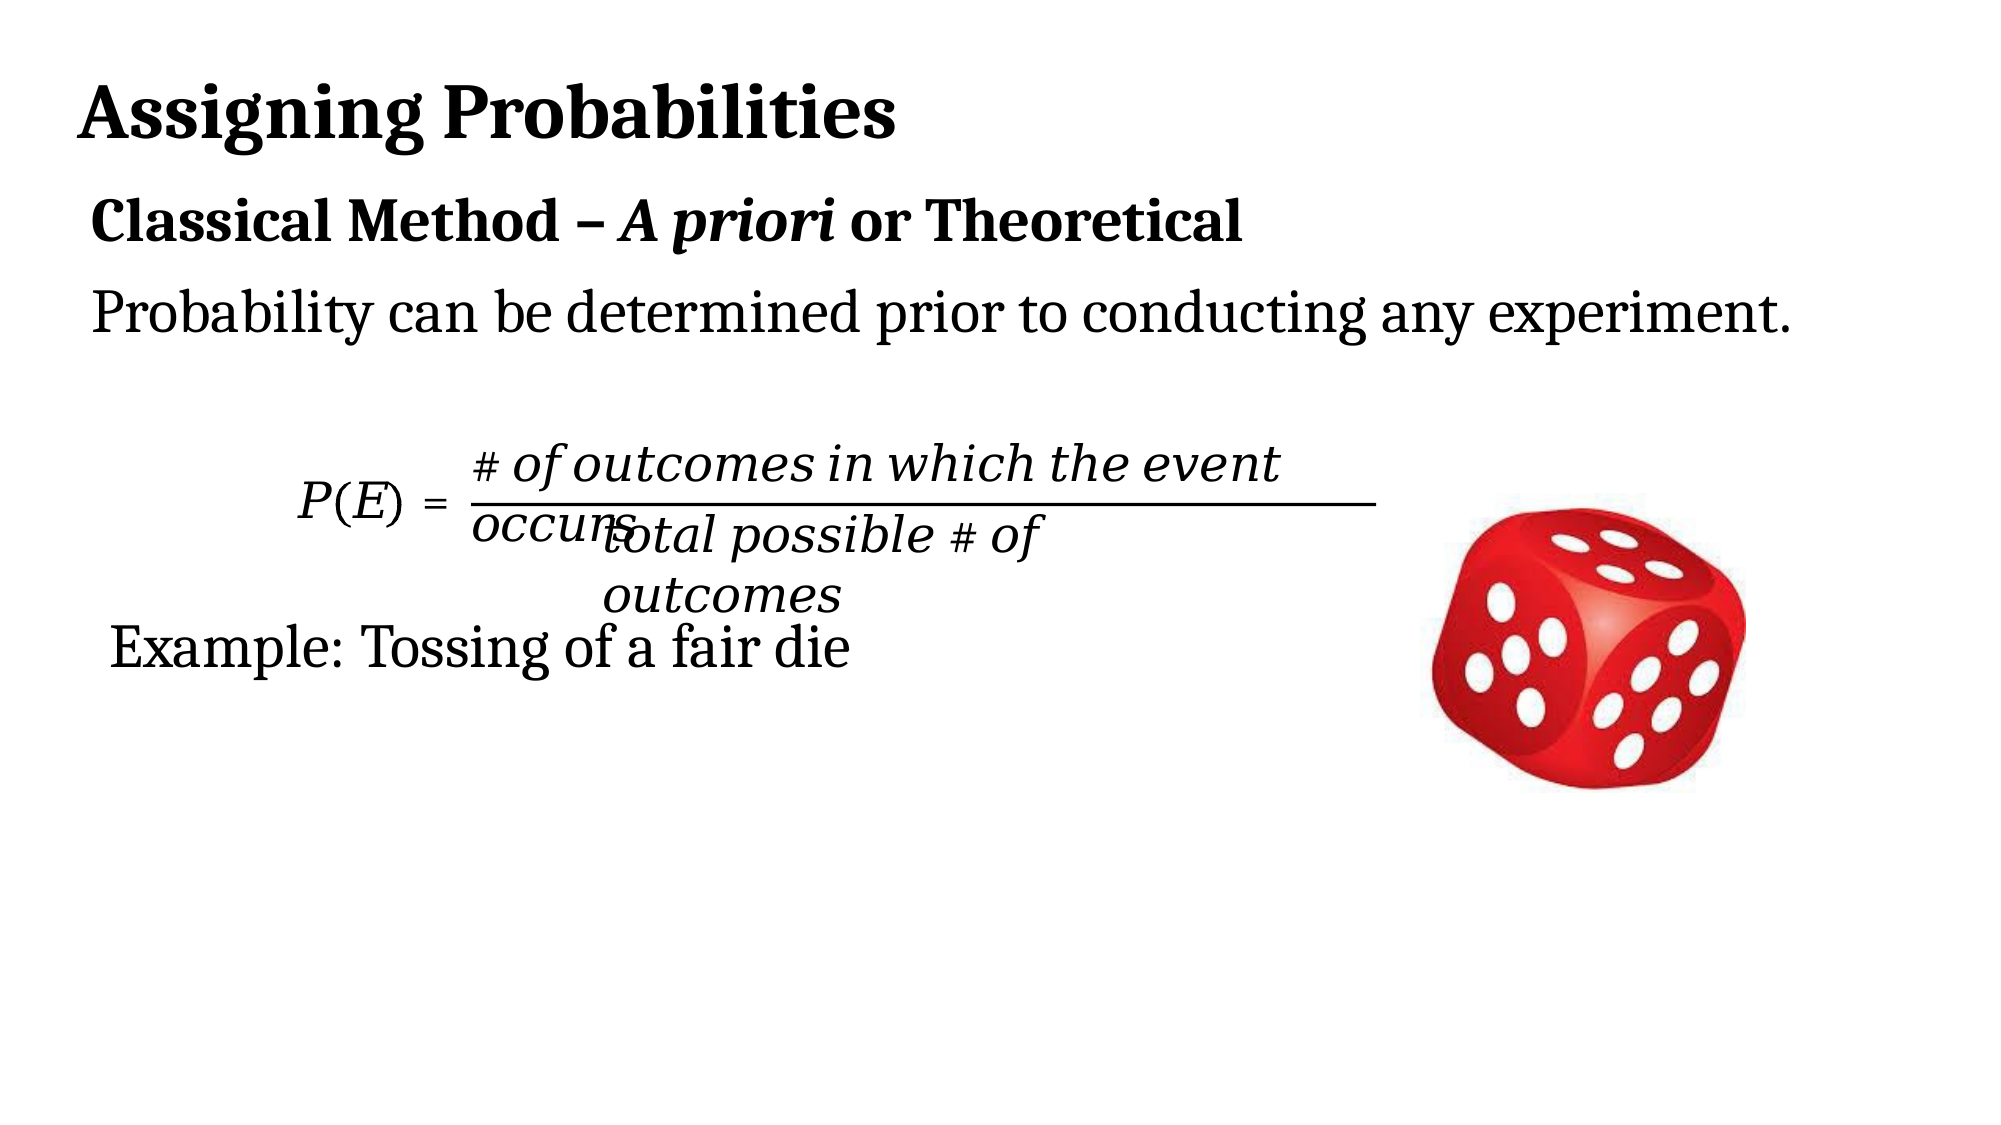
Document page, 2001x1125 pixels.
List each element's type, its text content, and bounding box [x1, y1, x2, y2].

text_box 𝑃 𝐸 = [296, 466, 460, 529]
text_box 𝑡𝑜𝑡𝑎𝑙 𝑝𝑜𝑠𝑠𝑖𝑏𝑙𝑒 # 𝑜𝑓 𝑜𝑢𝑡𝑐𝑜𝑚𝑒𝑠 [600, 552, 1247, 623]
picture [1419, 492, 1746, 794]
text_box # 𝑜𝑓 𝑜𝑢𝑡𝑐𝑜𝑚𝑒𝑠 𝑖𝑛 𝑤ℎ𝑖𝑐ℎ 𝑡ℎ𝑒 𝑒𝑣𝑒𝑛𝑡 𝑜𝑐𝑐𝑢𝑟𝑠 [468, 429, 1378, 552]
text_box Example: Tossing of a fair die [107, 603, 1037, 681]
text_box Assigning Probabilities [60, 54, 1940, 172]
text_box Classical Method – A priori or Theoretical Probability can be determined prior to conducting any experiment. [89, 172, 1877, 346]
